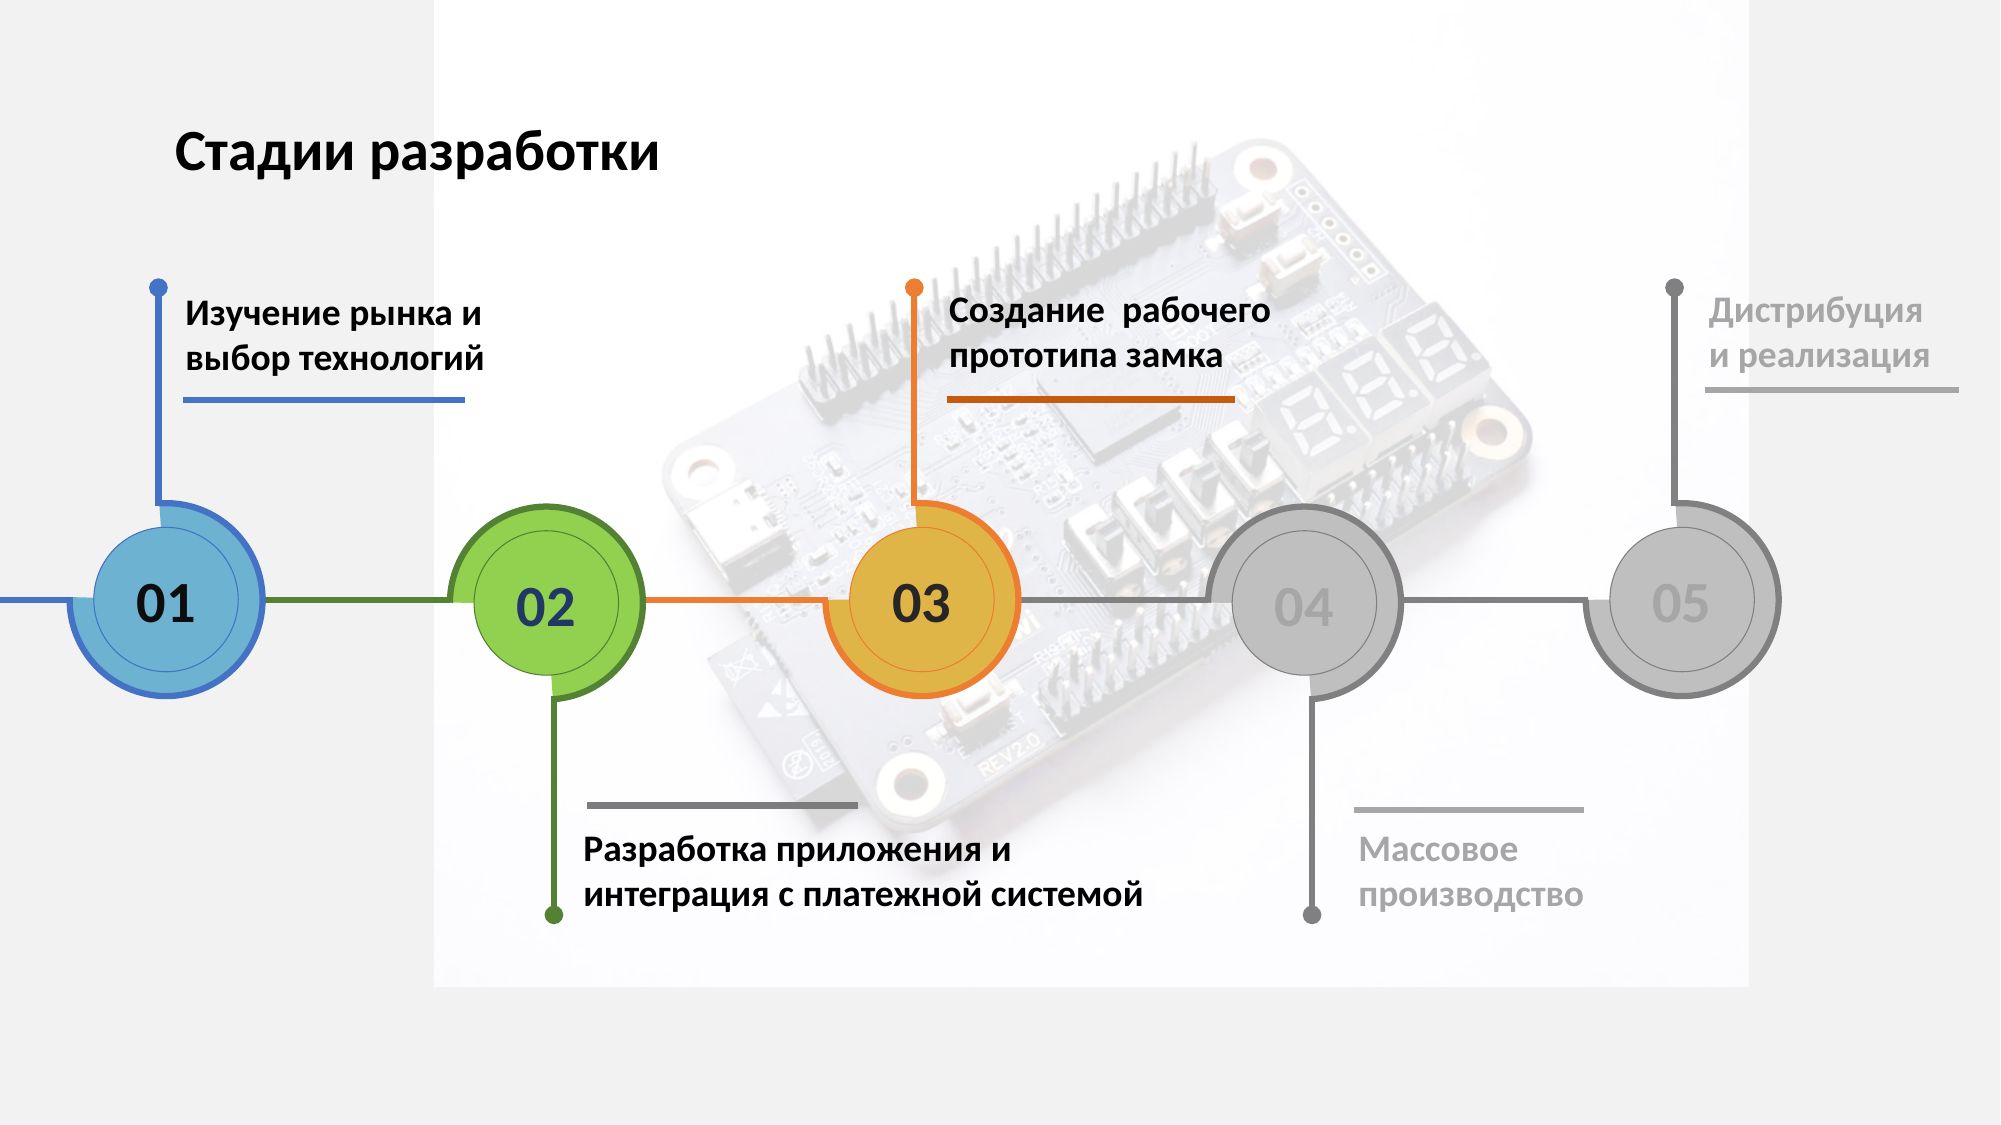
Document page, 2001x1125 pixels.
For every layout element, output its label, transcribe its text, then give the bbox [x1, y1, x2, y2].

picture [434, 696, 1749, 987]
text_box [262, 506, 643, 915]
text_box Стадии разработки [160, 104, 434, 190]
picture [643, 518, 1020, 805]
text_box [934, 277, 1296, 518]
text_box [1400, 287, 1779, 696]
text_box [1693, 277, 1967, 430]
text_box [1020, 506, 1401, 915]
picture [434, 0, 1749, 506]
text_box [0, 287, 263, 696]
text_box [568, 805, 1209, 923]
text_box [640, 287, 1019, 696]
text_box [170, 280, 536, 492]
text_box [1343, 809, 1675, 923]
